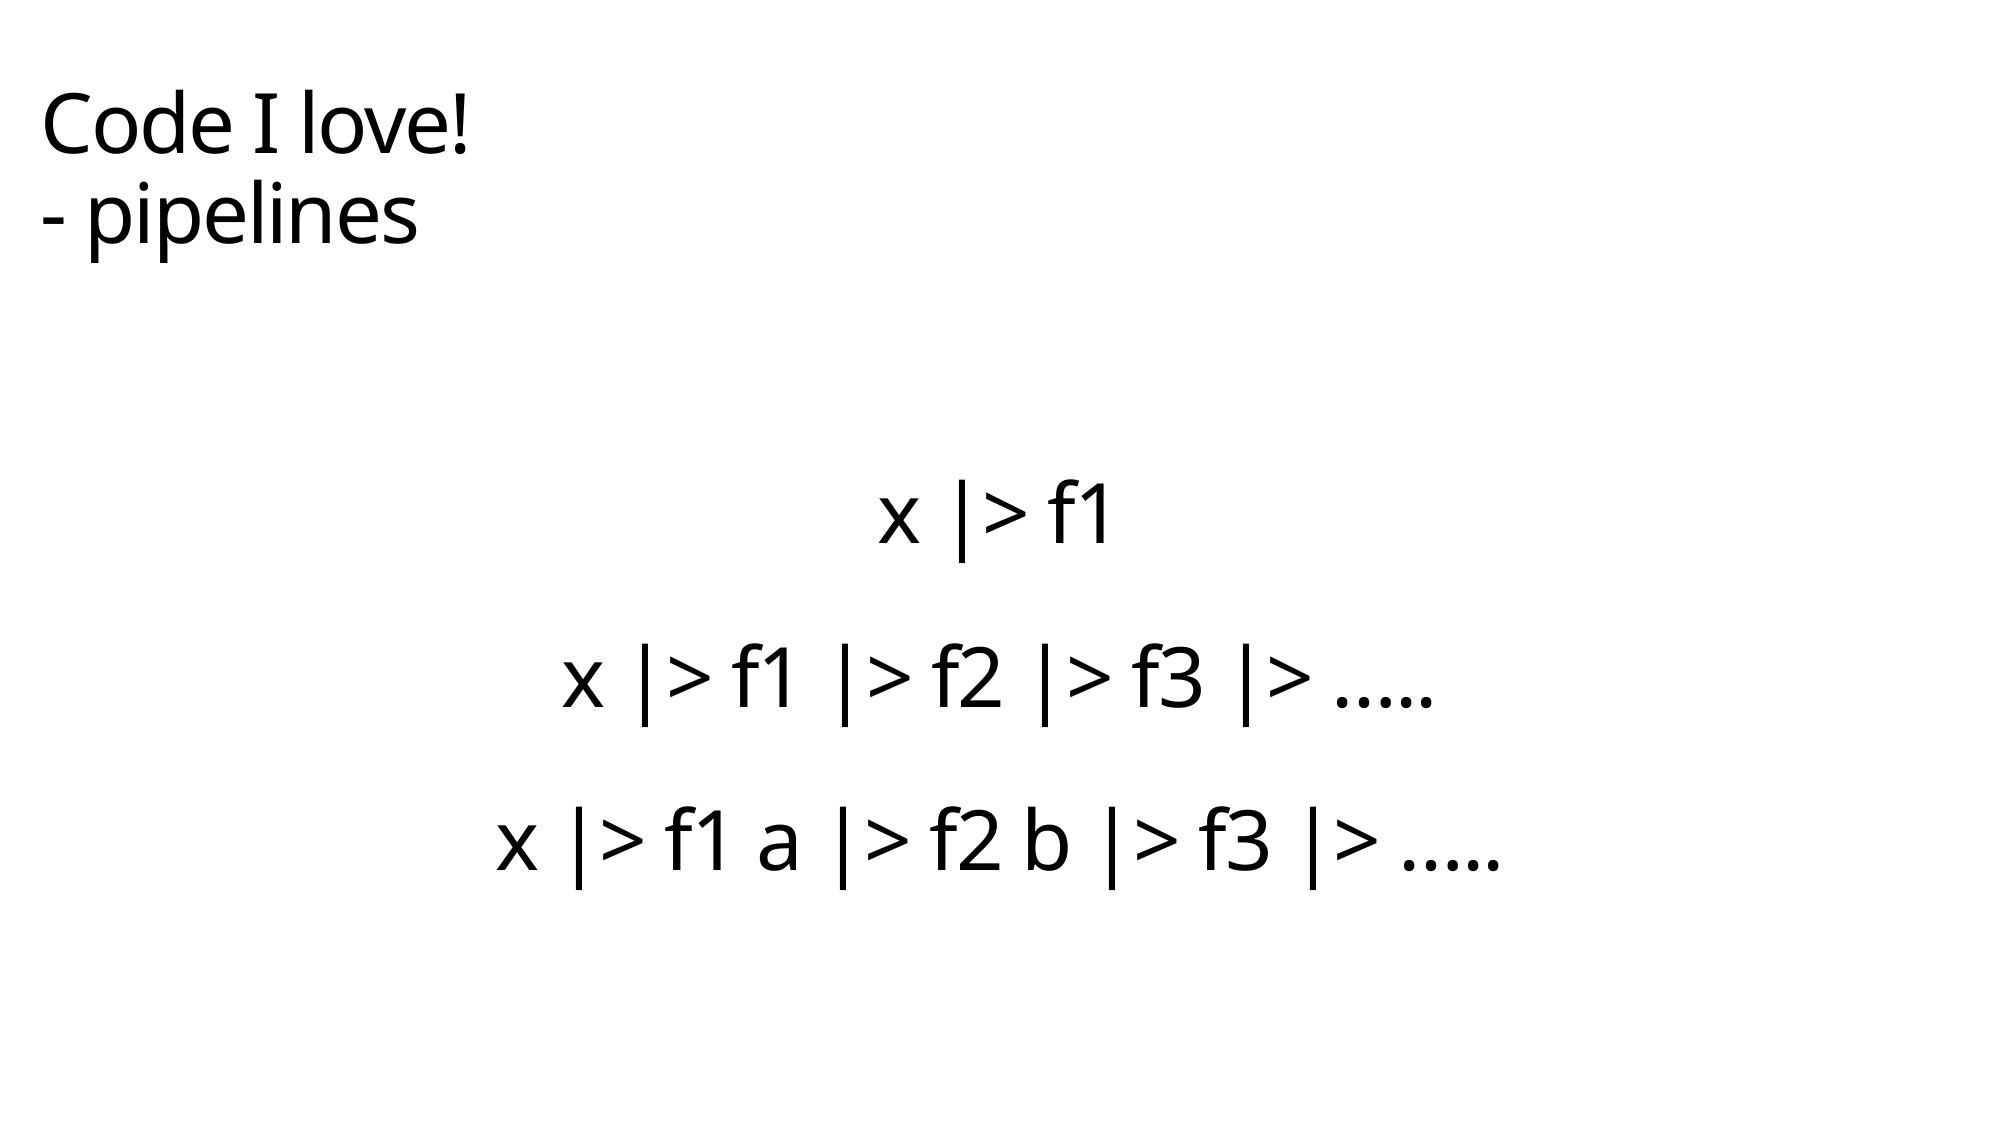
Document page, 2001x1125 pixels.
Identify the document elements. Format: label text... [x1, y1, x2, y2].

text_box x |> f1 [83, 471, 1917, 562]
text_box x |> f1 a |> f2 b |> f3 |> ….. [83, 798, 1917, 889]
text_box x |> f1 |> f2 |> f3 |> ….. [83, 635, 1917, 726]
title Code I love! - pipelines [40, 81, 786, 264]
